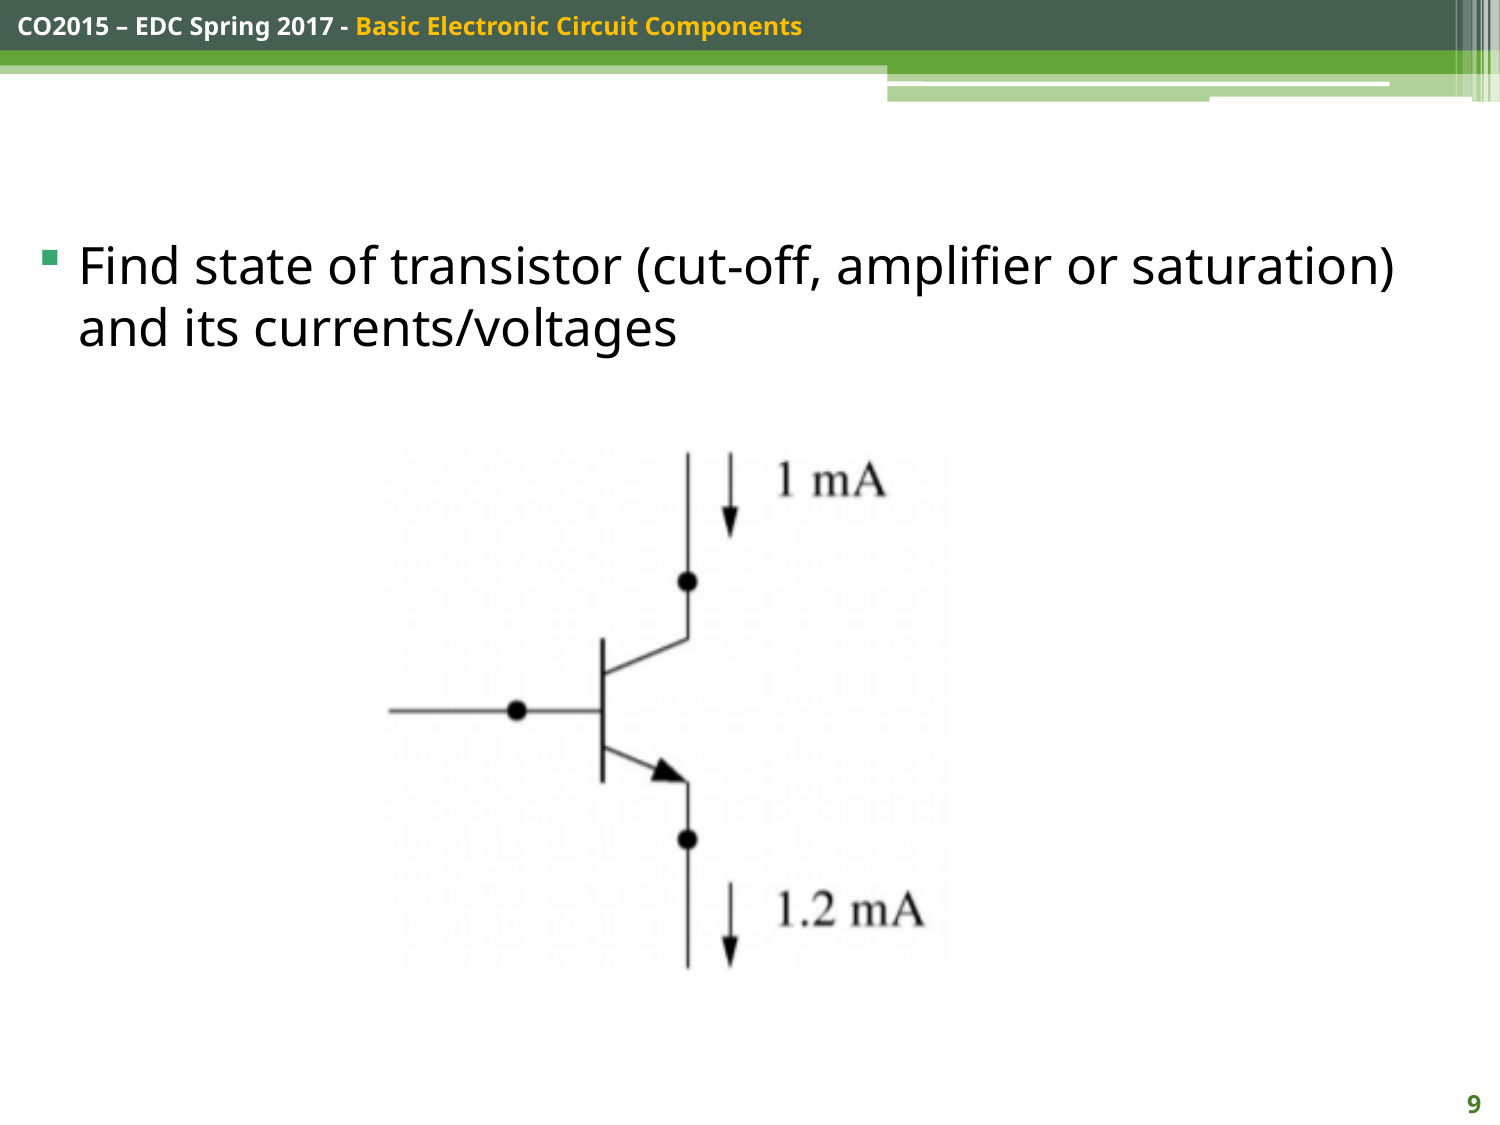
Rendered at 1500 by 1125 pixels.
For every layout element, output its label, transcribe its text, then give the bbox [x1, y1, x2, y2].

list Find state of transistor (cut-off, amplifier or saturation) and its currents/voltages [6, 225, 1485, 365]
picture [343, 381, 1091, 1041]
